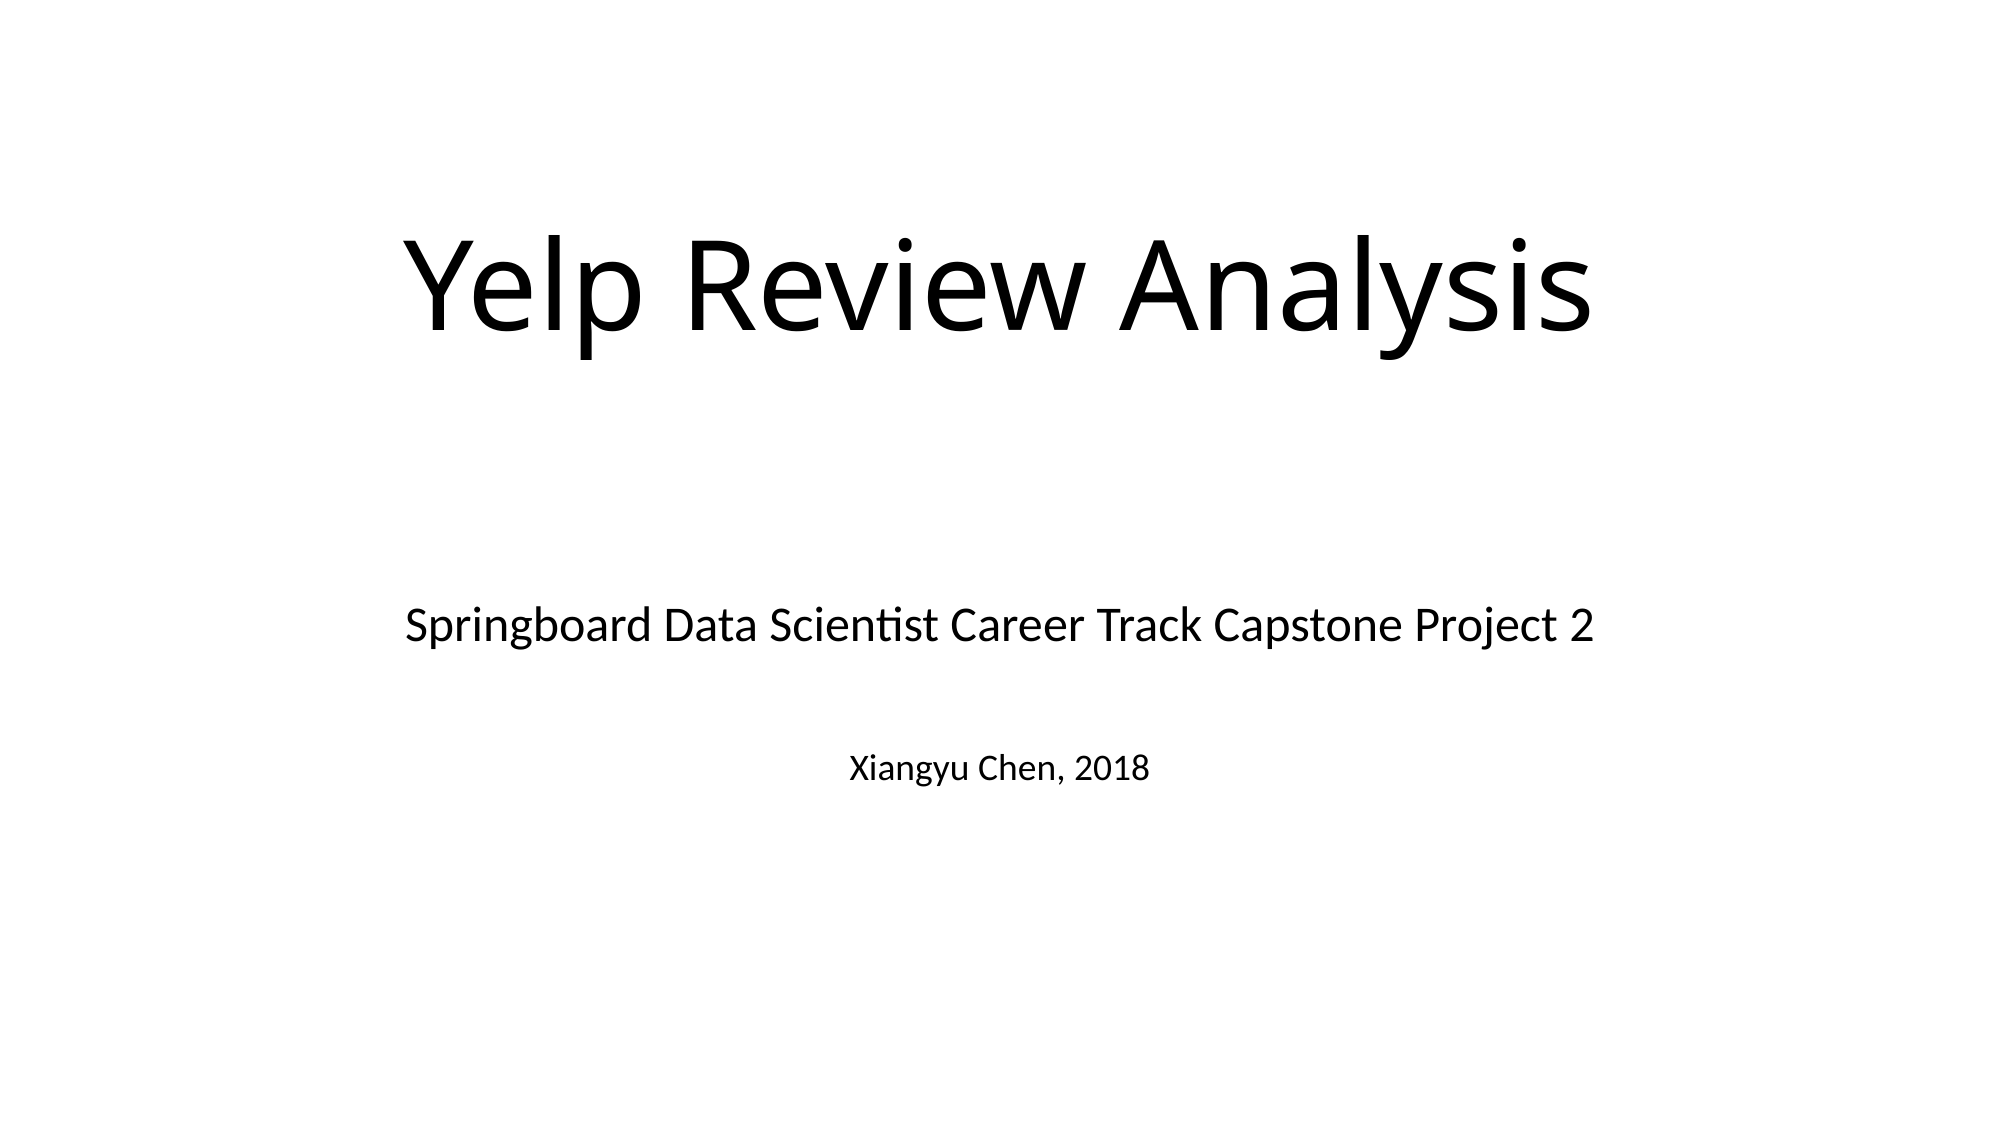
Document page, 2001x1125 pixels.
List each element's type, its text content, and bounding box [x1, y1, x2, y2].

title Yelp Review Analysis [249, 184, 1750, 365]
subtitle Springboard Data Scientist Career Track Capstone Project 2 Xiangyu Chen, 2018 [249, 590, 1750, 863]
